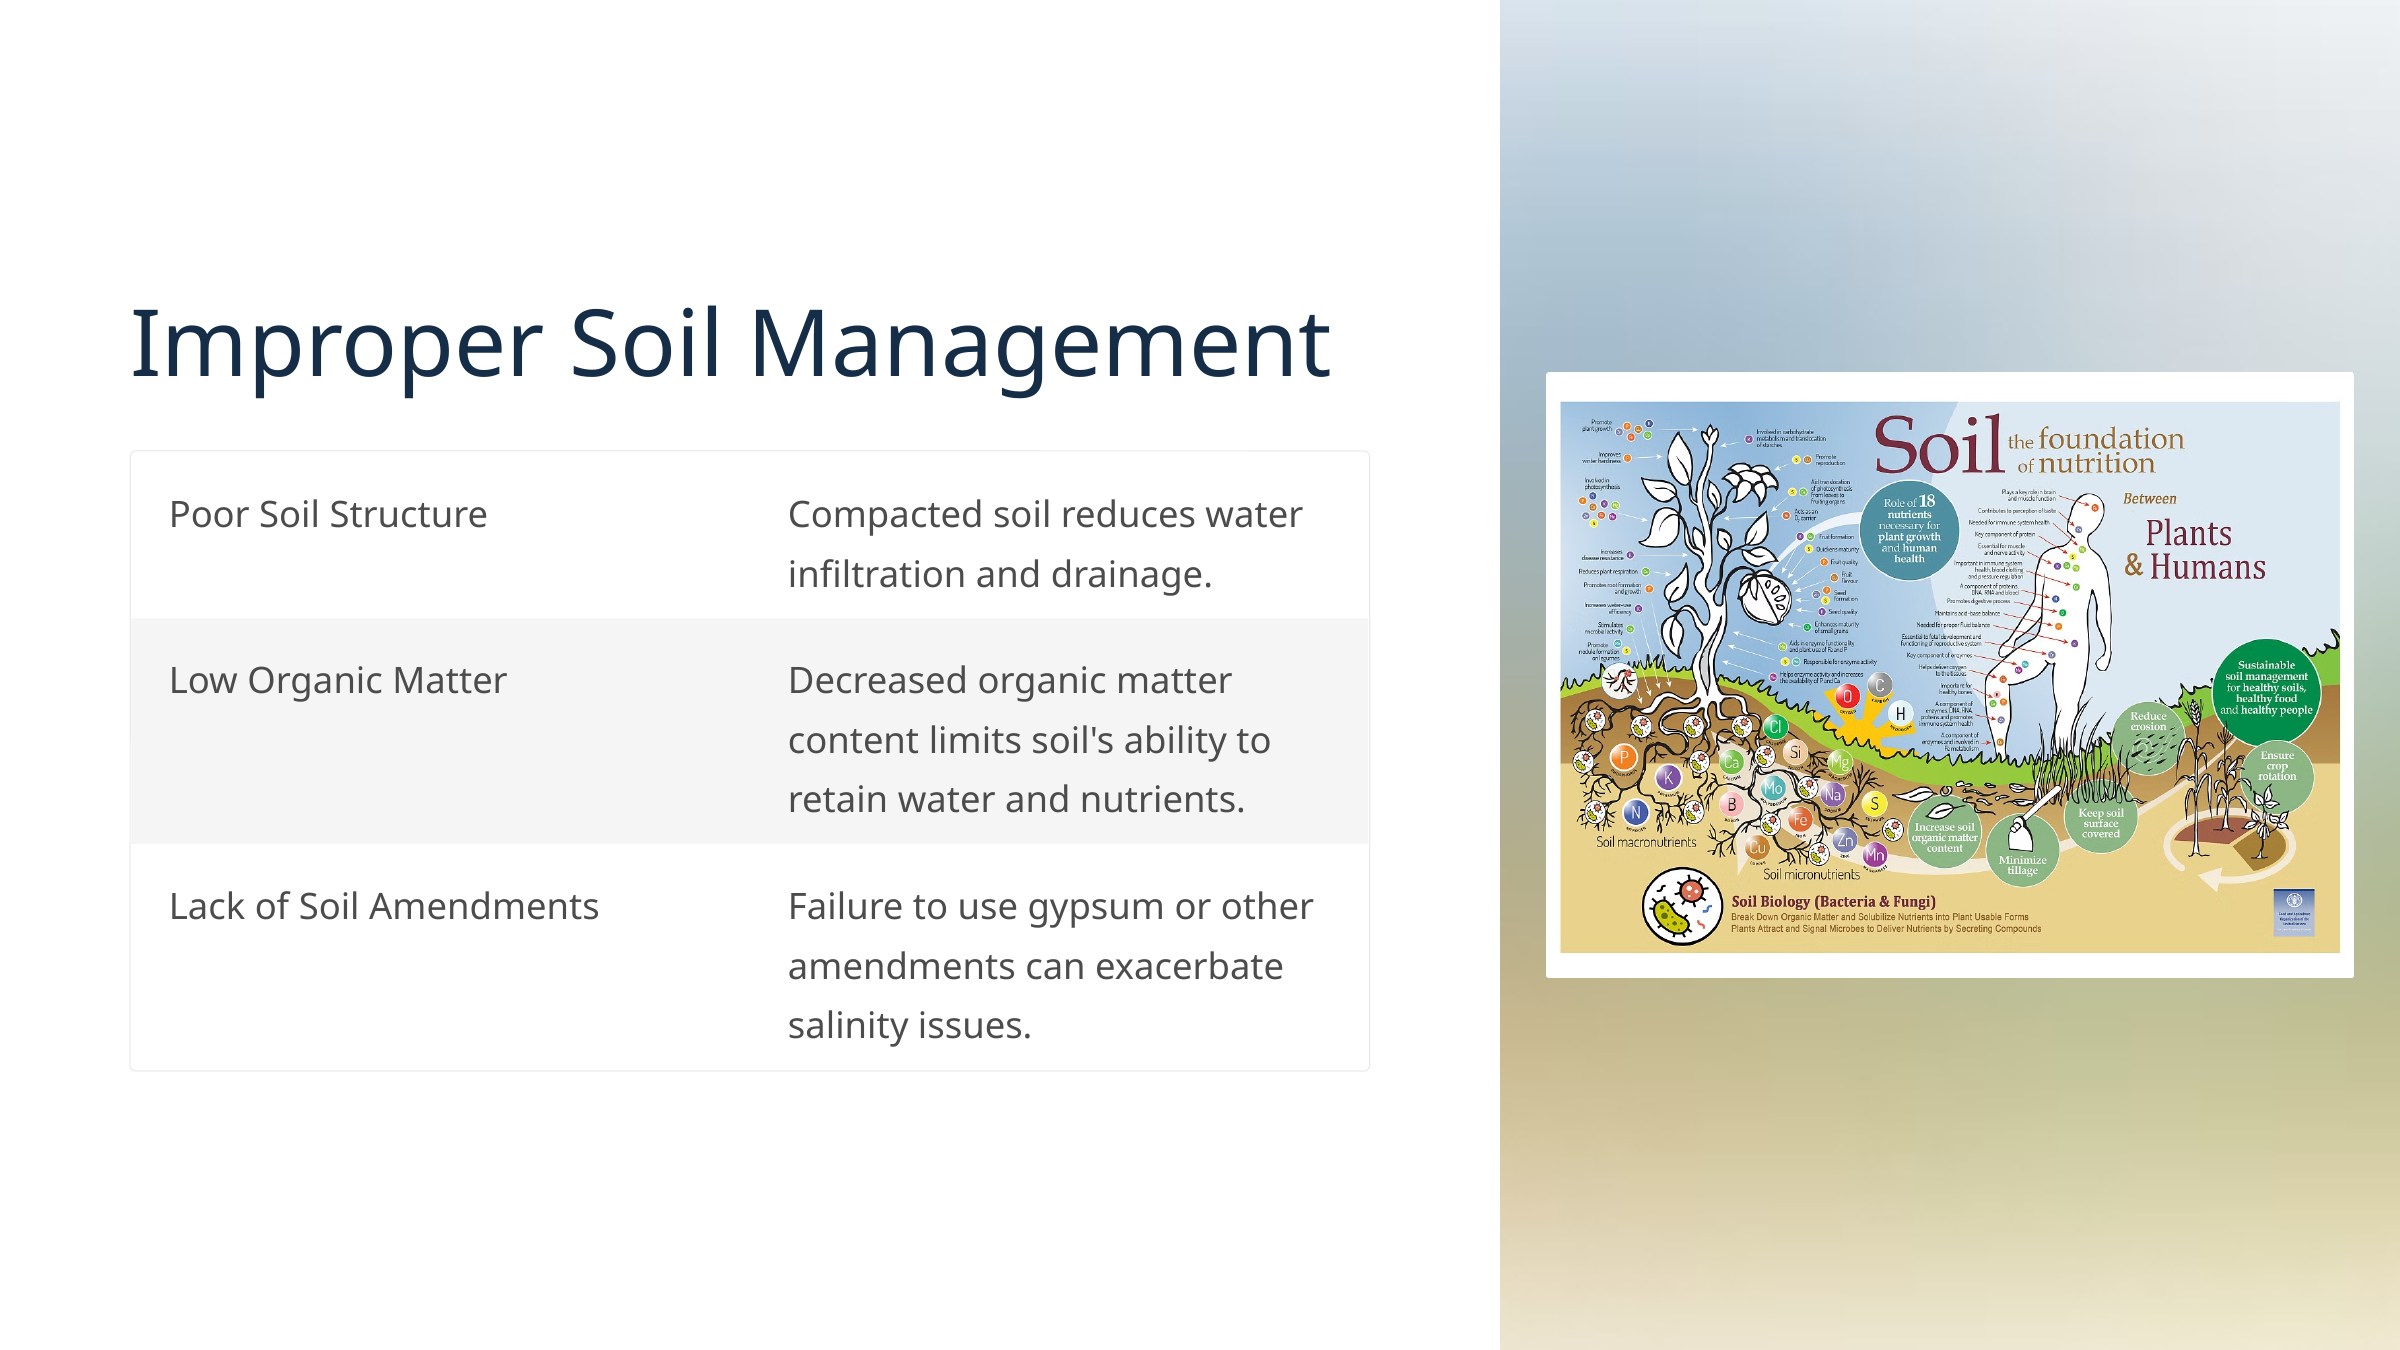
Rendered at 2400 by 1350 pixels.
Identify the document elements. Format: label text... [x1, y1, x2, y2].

text_box Compacted soil reduces water infiltration and drainage. [787, 475, 1332, 595]
text_box Lack of Soil Amendments [168, 867, 713, 928]
text_box [131, 618, 1369, 844]
text_box [131, 452, 1369, 618]
picture [1499, 0, 2400, 1350]
text_box [131, 844, 1369, 1070]
text_box Decreased organic matter content limits soil's ability to retain water and nutrients. [787, 641, 1332, 821]
text_box Poor Soil Structure [168, 475, 713, 536]
text_box Improper Soil Management [130, 278, 1190, 396]
text_box Failure to use gypsum or other amendments can exacerbate salinity issues. [787, 867, 1332, 1047]
text_box Low Organic Matter [168, 641, 713, 702]
